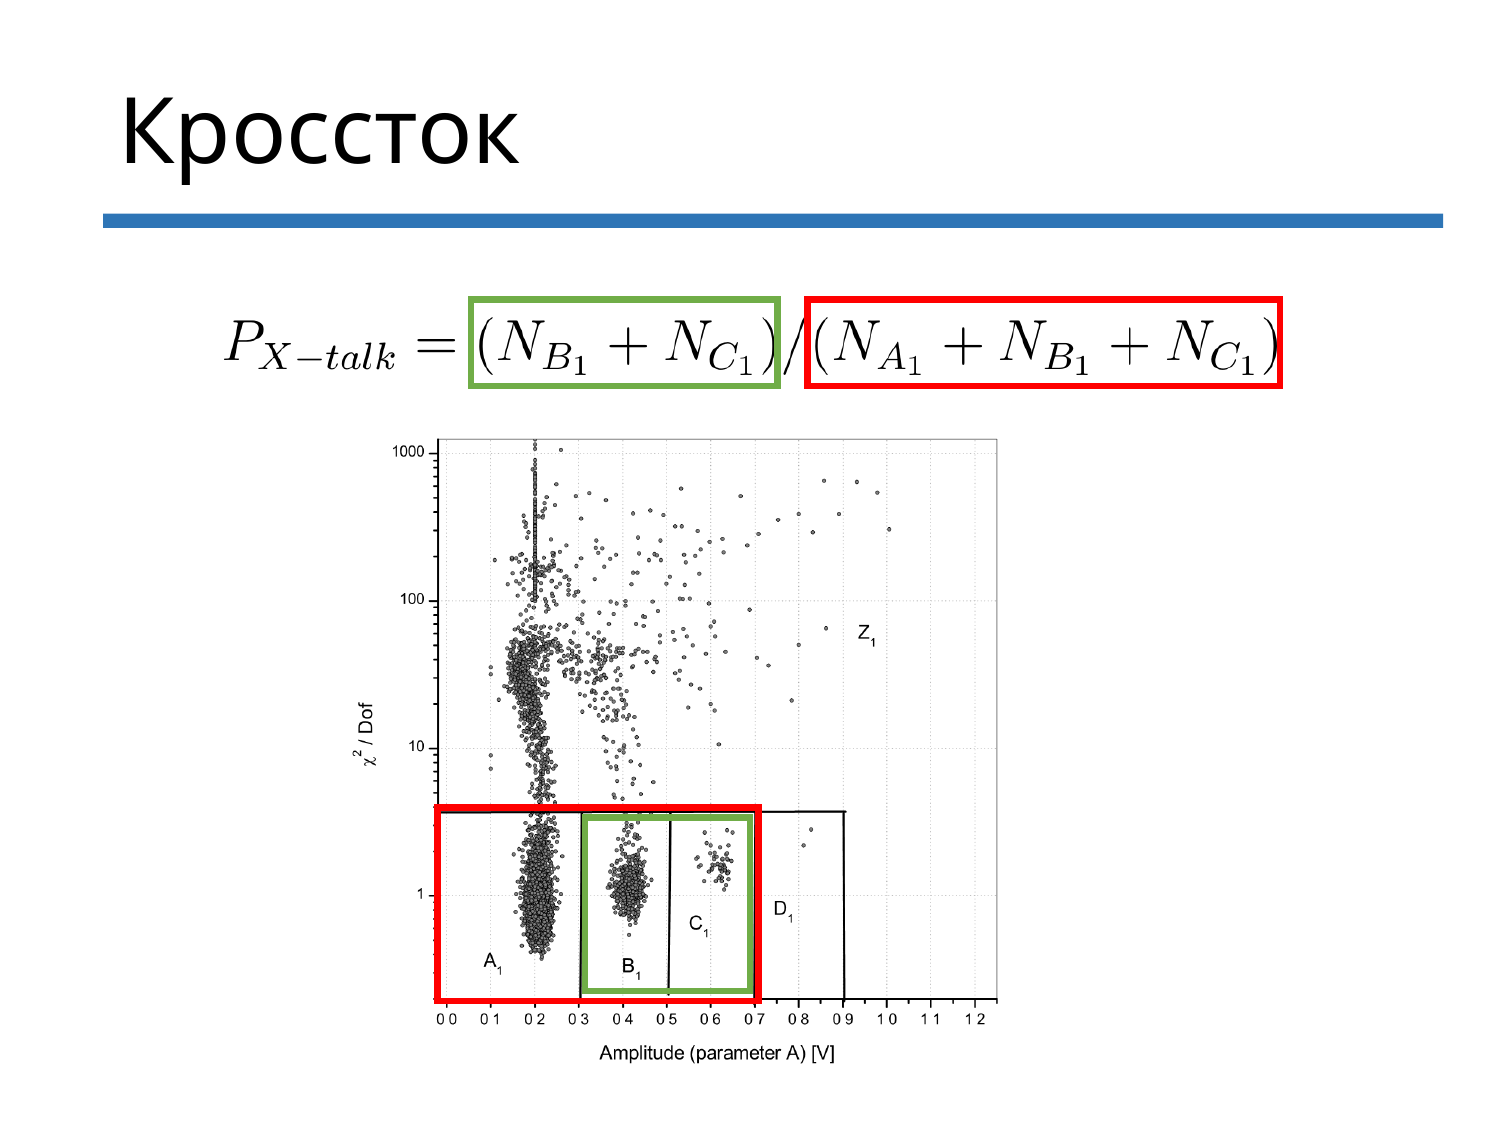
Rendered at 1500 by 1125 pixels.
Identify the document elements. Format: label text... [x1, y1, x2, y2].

picture [348, 434, 1005, 1068]
text_box [806, 298, 1281, 387]
picture [219, 310, 1280, 387]
title Кроссток [103, 59, 1397, 208]
text_box [470, 298, 778, 310]
